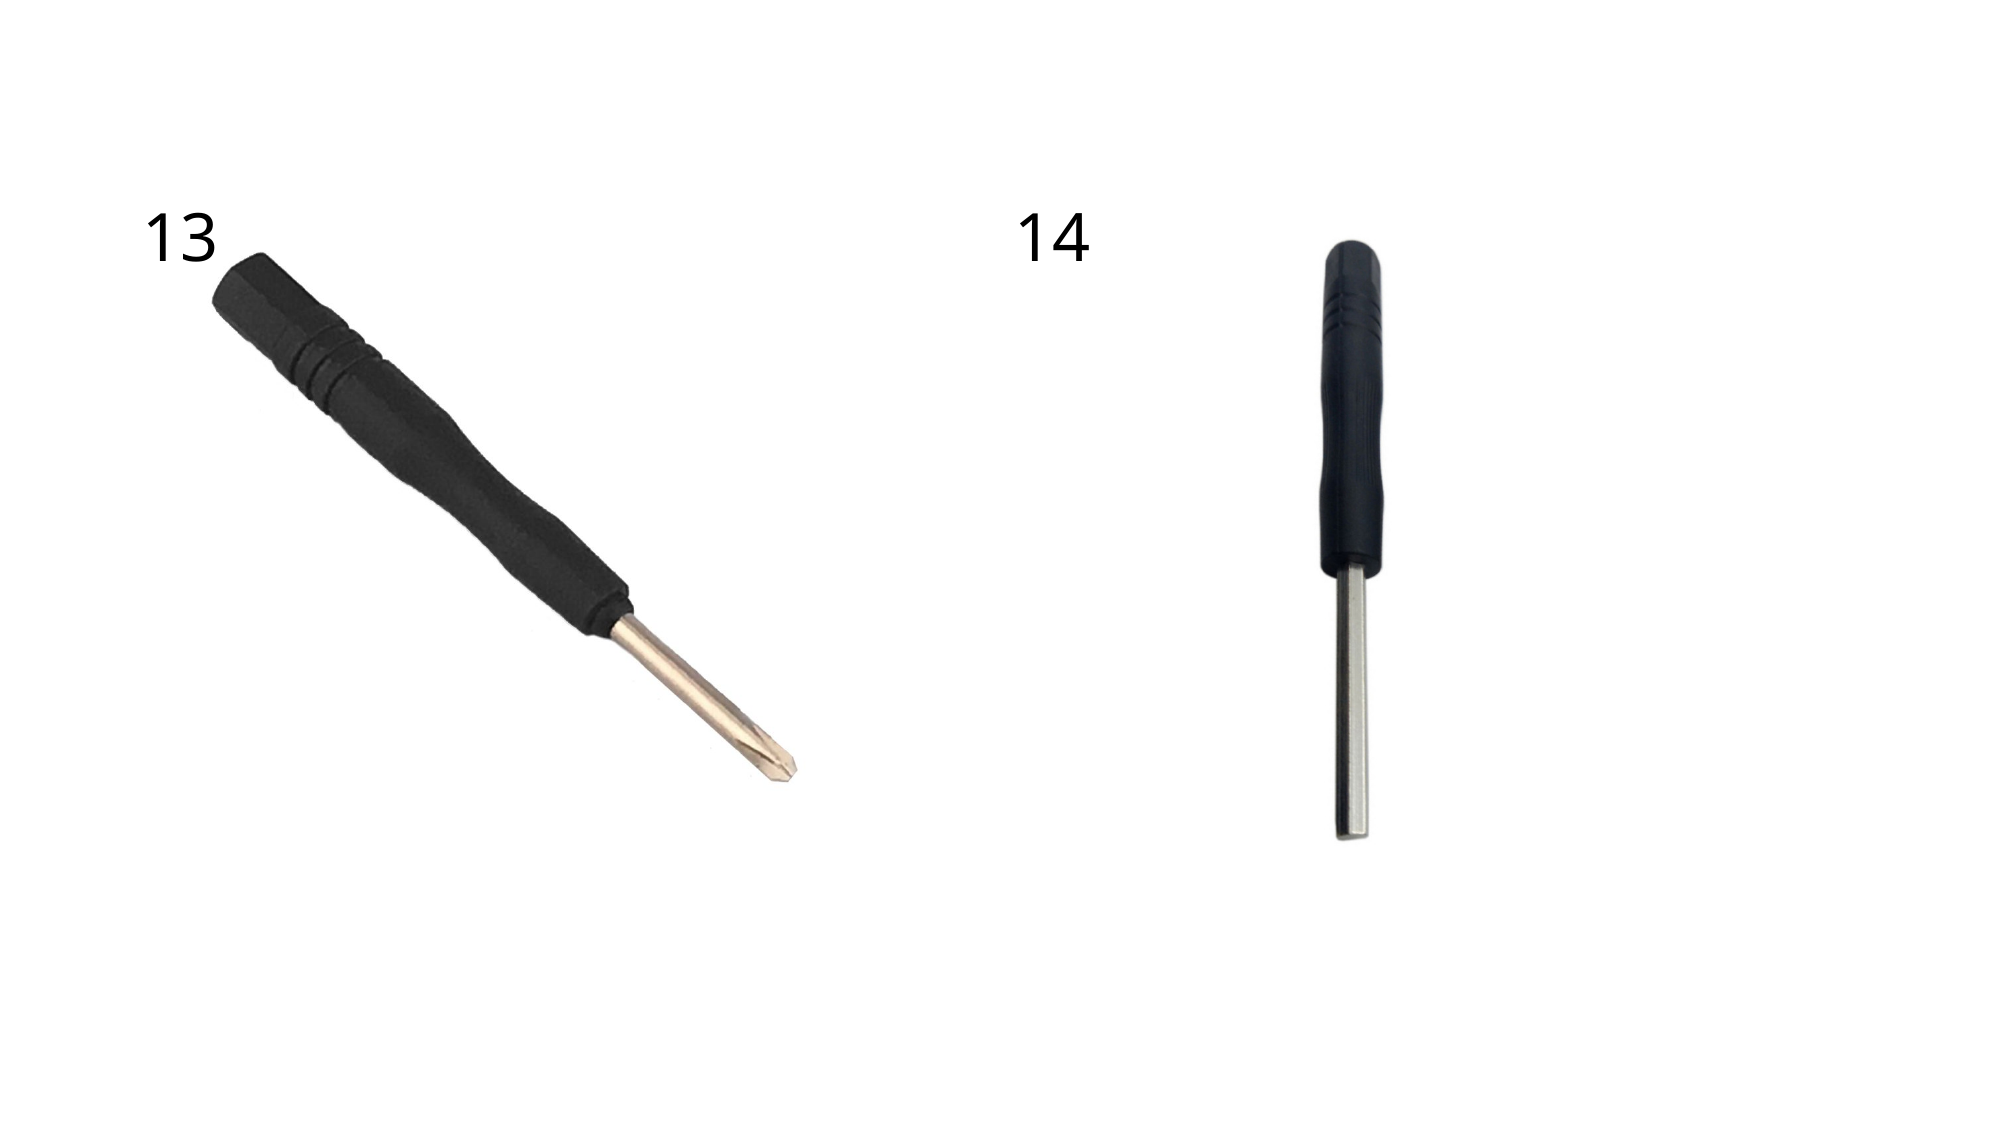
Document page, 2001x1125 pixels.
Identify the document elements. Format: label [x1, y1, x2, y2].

text_box [127, 186, 837, 896]
text_box [999, 186, 1709, 896]
